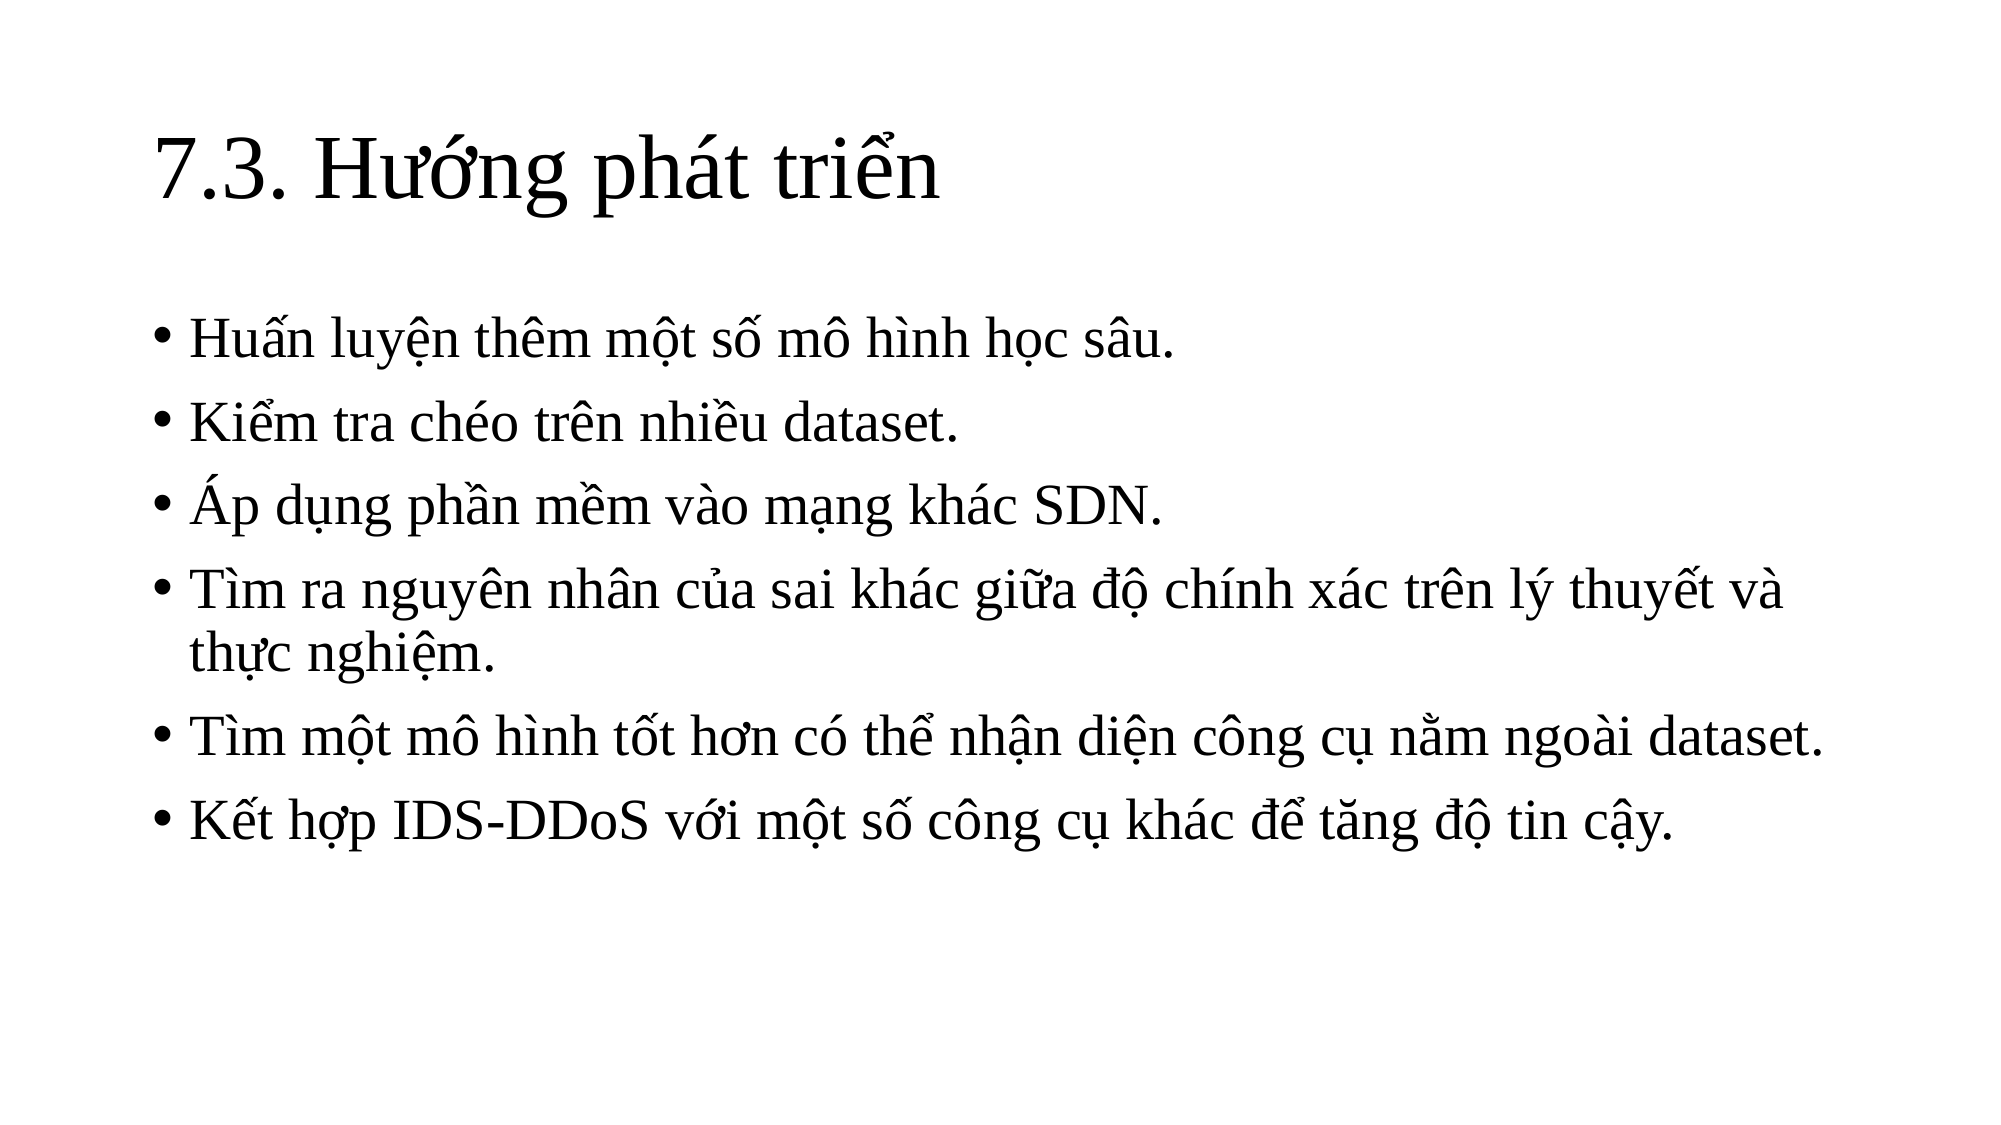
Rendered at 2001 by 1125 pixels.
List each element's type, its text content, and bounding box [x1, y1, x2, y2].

list Huấn luyện thêm một số mô hình học sâu. Kiểm tra chéo trên nhiều dataset. Áp dụng phần mềm vào mạng khác SDN. Tìm ra nguyên nhân của sai khác giữa độ chính xác trên lý thuyết và thực nghiệm. Tìm một mô hình tốt hơn có thể nhận diện công cụ nằm ngoài dataset. Kết hợp IDS-DDoS với một số công cụ khác để tăng độ tin cậy. [137, 299, 1863, 1014]
title 7.3. Hướng phát triển [137, 59, 1863, 278]
